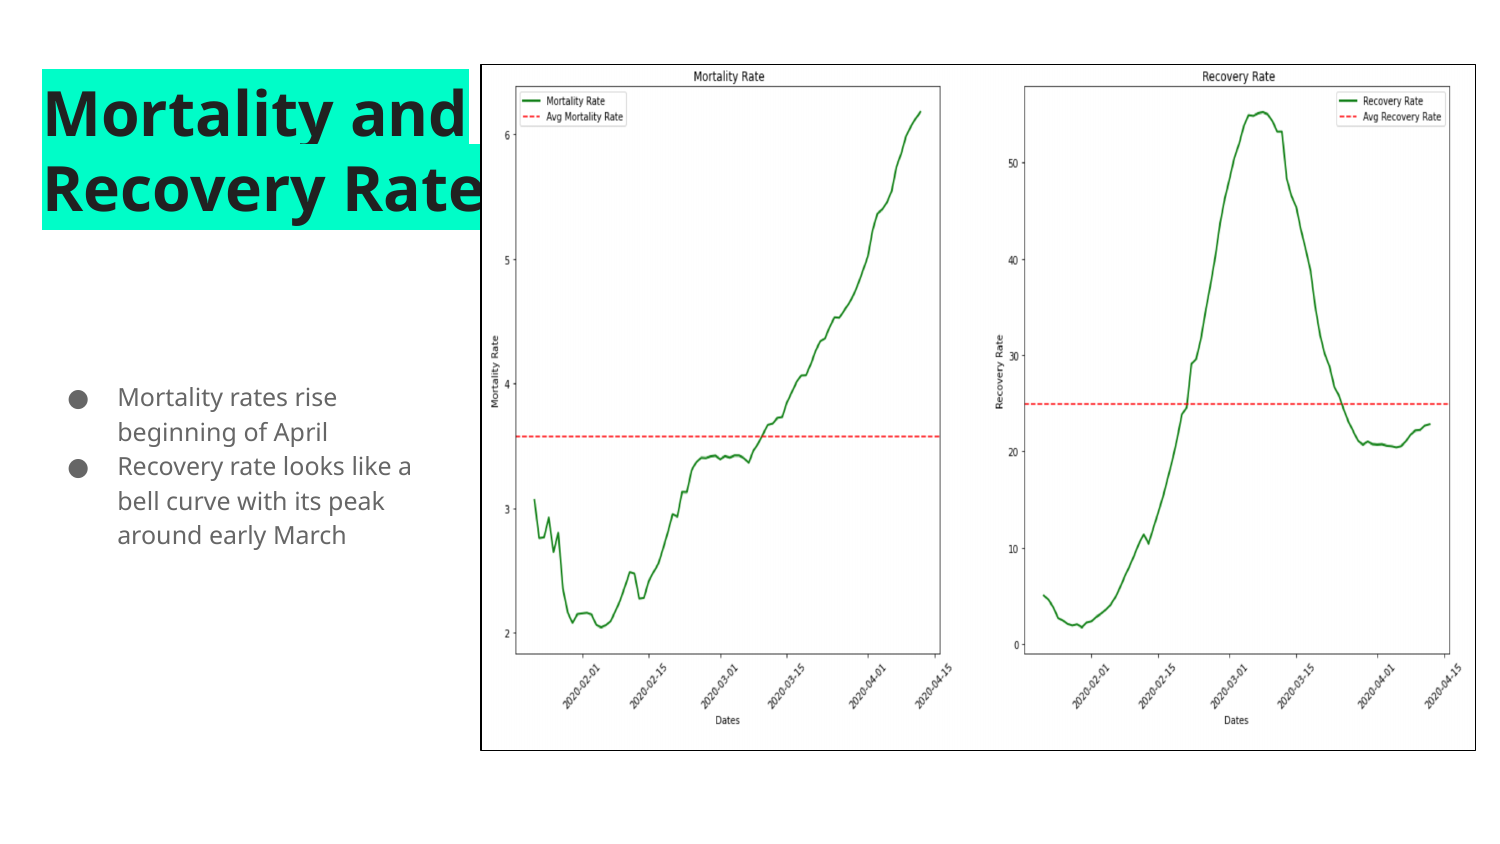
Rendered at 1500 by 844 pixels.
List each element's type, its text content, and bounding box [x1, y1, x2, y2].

title Mortality and Recovery Rate [27, 65, 479, 239]
list Mortality rates rise beginning of April Recovery rate looks like a bell curve with its peak around early March [27, 362, 447, 637]
picture [481, 65, 1476, 750]
